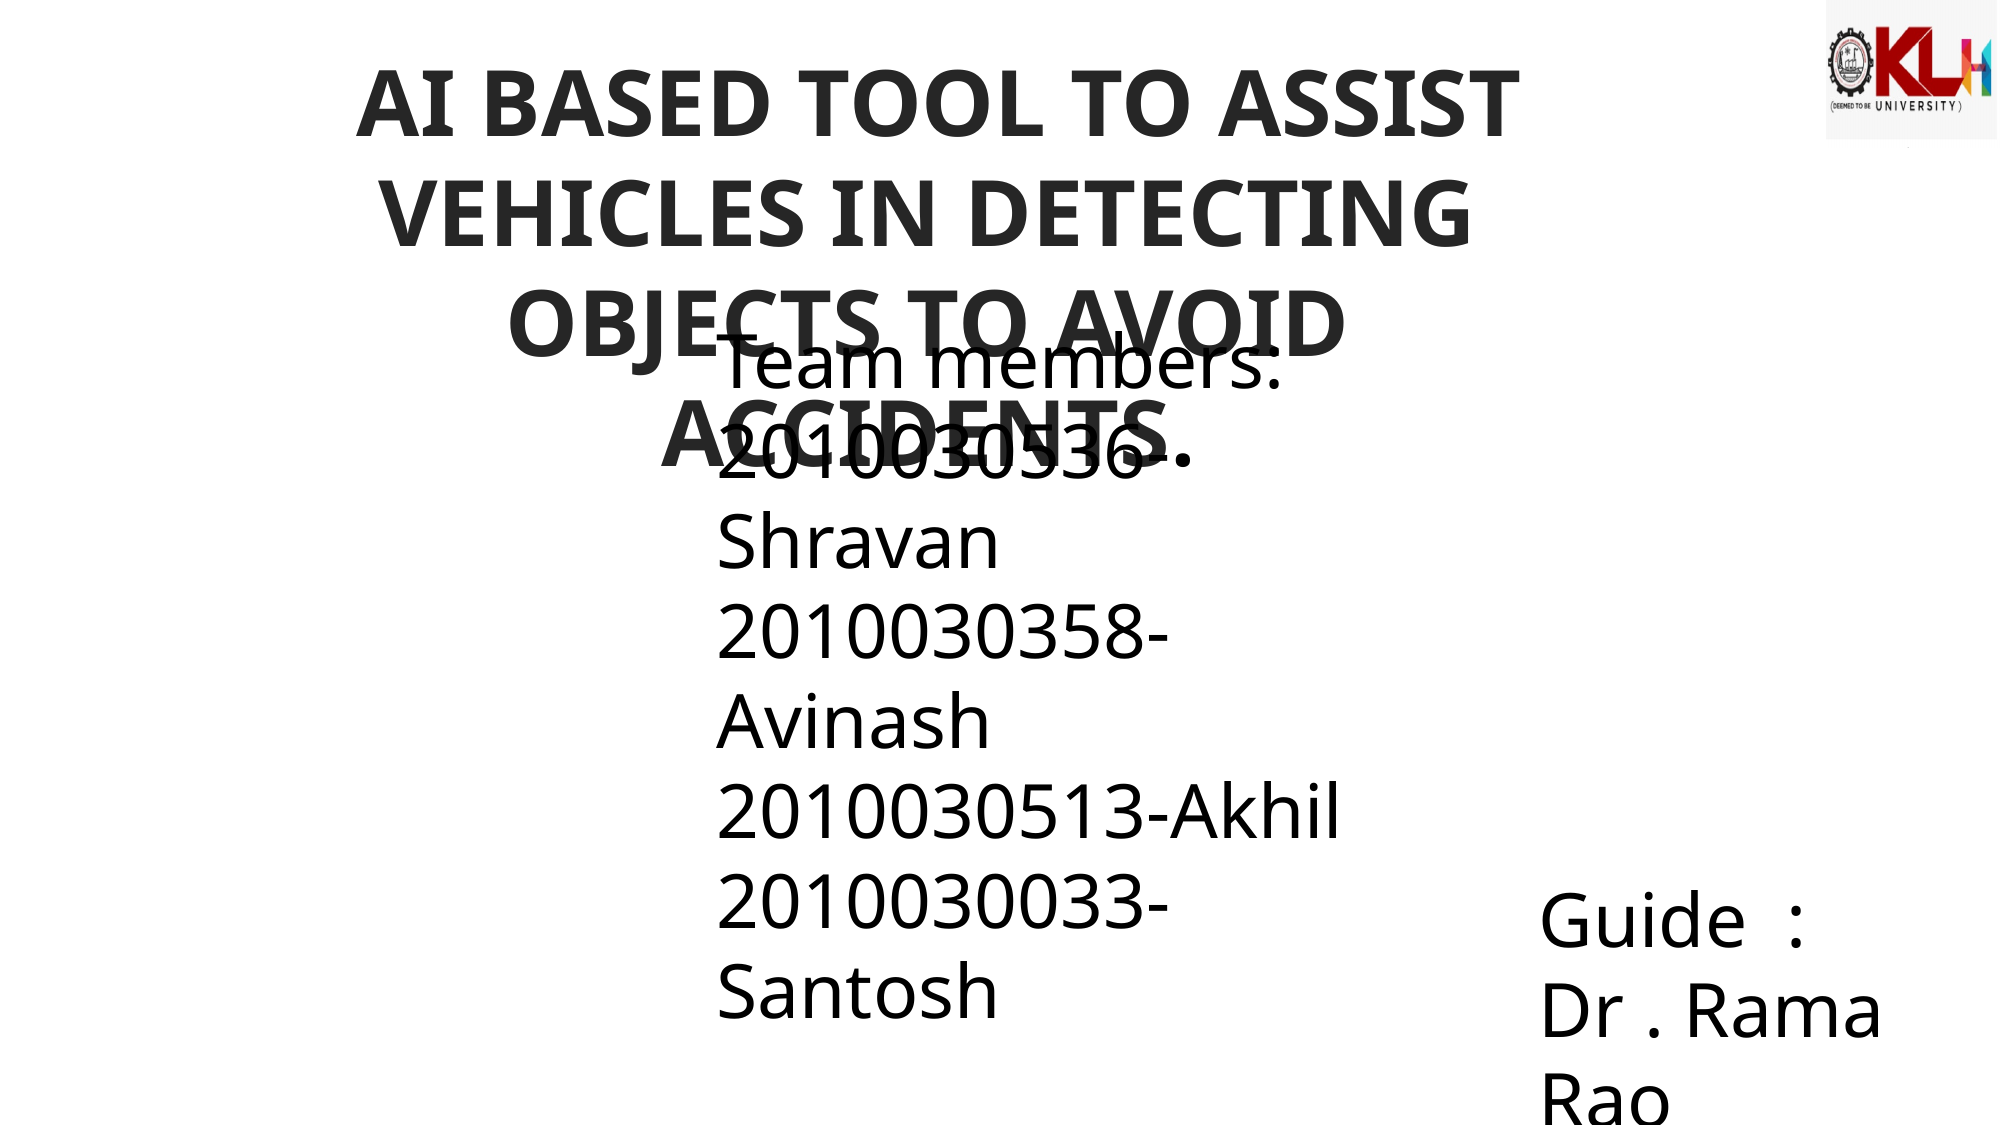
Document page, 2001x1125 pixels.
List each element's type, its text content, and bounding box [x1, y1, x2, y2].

picture [1826, 0, 2000, 148]
text_box Guide : Dr . Rama Rao [1524, 864, 2000, 1125]
text_box Team members: 2010030536- Shravan 2010030358-Avinash 2010030513-Akhil 2010030033-Santosh [701, 306, 1434, 1125]
text_box AI BASED TOOL TO ASSIST VEHICLES IN DETECTING OBJECTS TO AVOID ACCIDENTS. [264, 37, 1592, 602]
